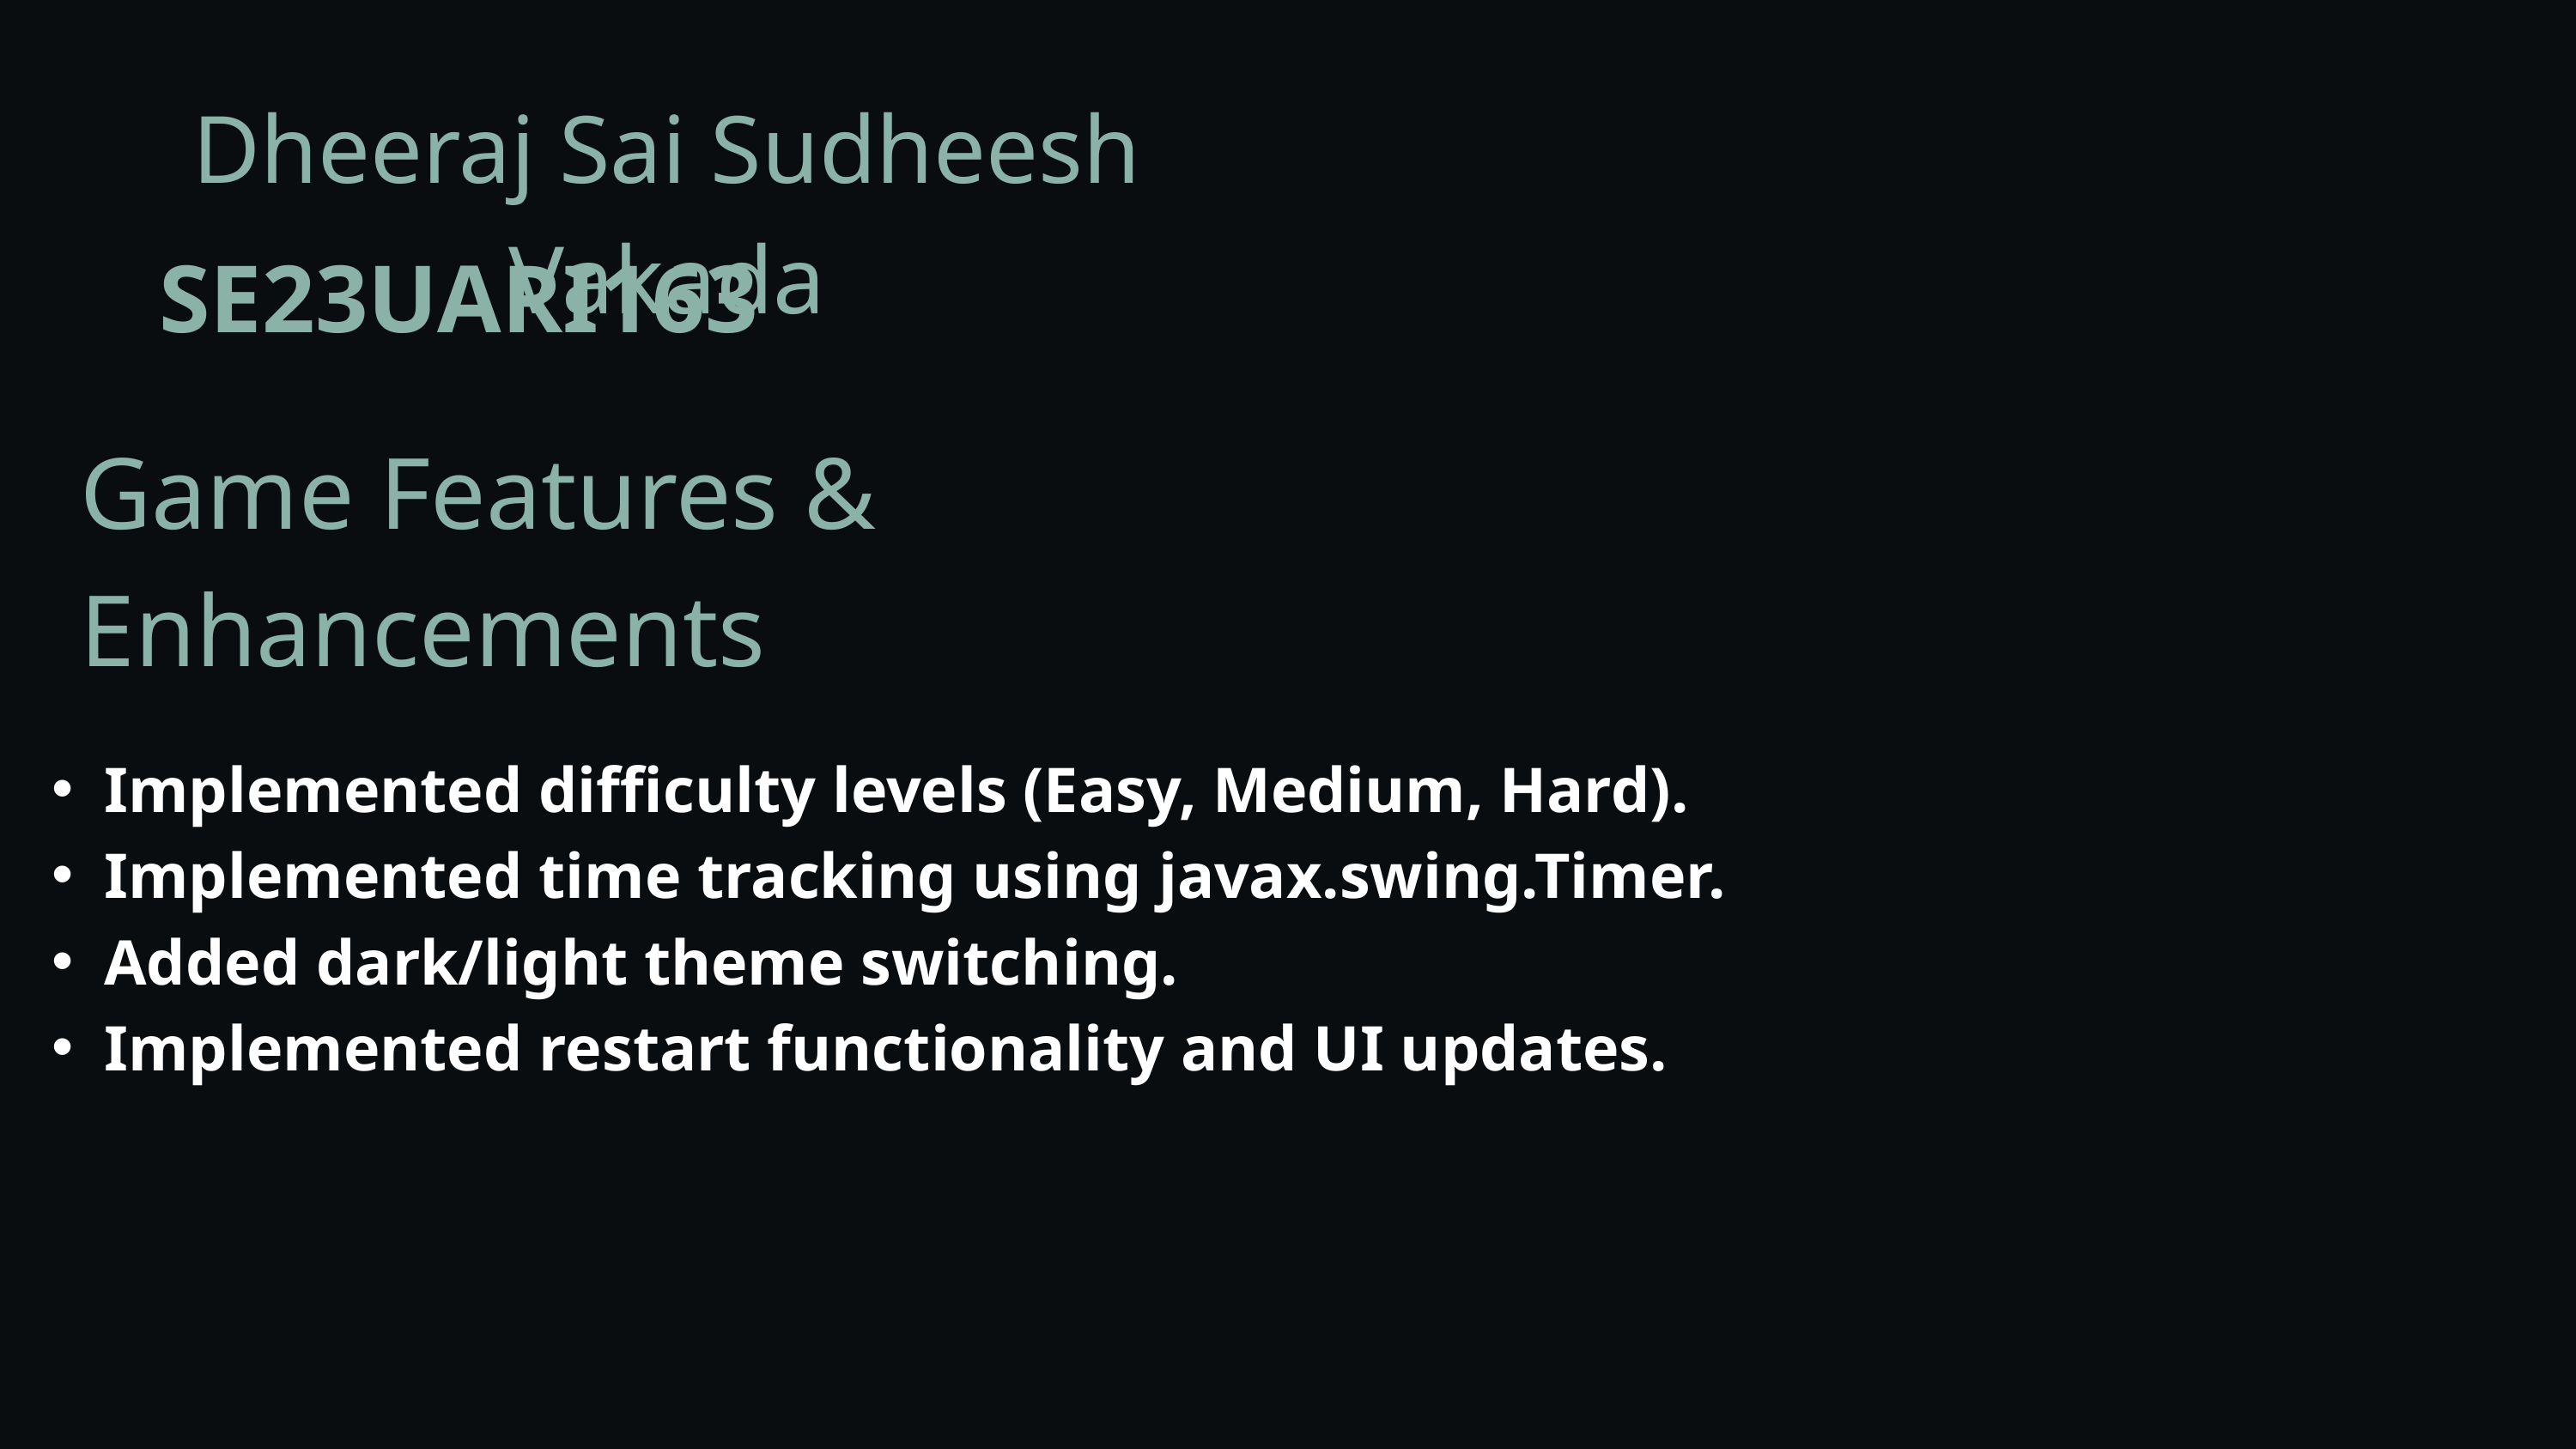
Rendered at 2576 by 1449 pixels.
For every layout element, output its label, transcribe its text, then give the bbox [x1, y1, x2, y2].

text_box Game Features & Enhancements [80, 410, 1340, 687]
text_box Implemented difficulty levels (Easy, Medium, Hard). Implemented time tracking using javax.swing.Timer. Added dark/light theme switching. Implemented restart functionality and UI updates. [0, 737, 2431, 1170]
text_box SE23UARI163 [102, 221, 816, 351]
text_box Dheeraj Sai Sudheesh Vakada [118, 71, 1215, 332]
